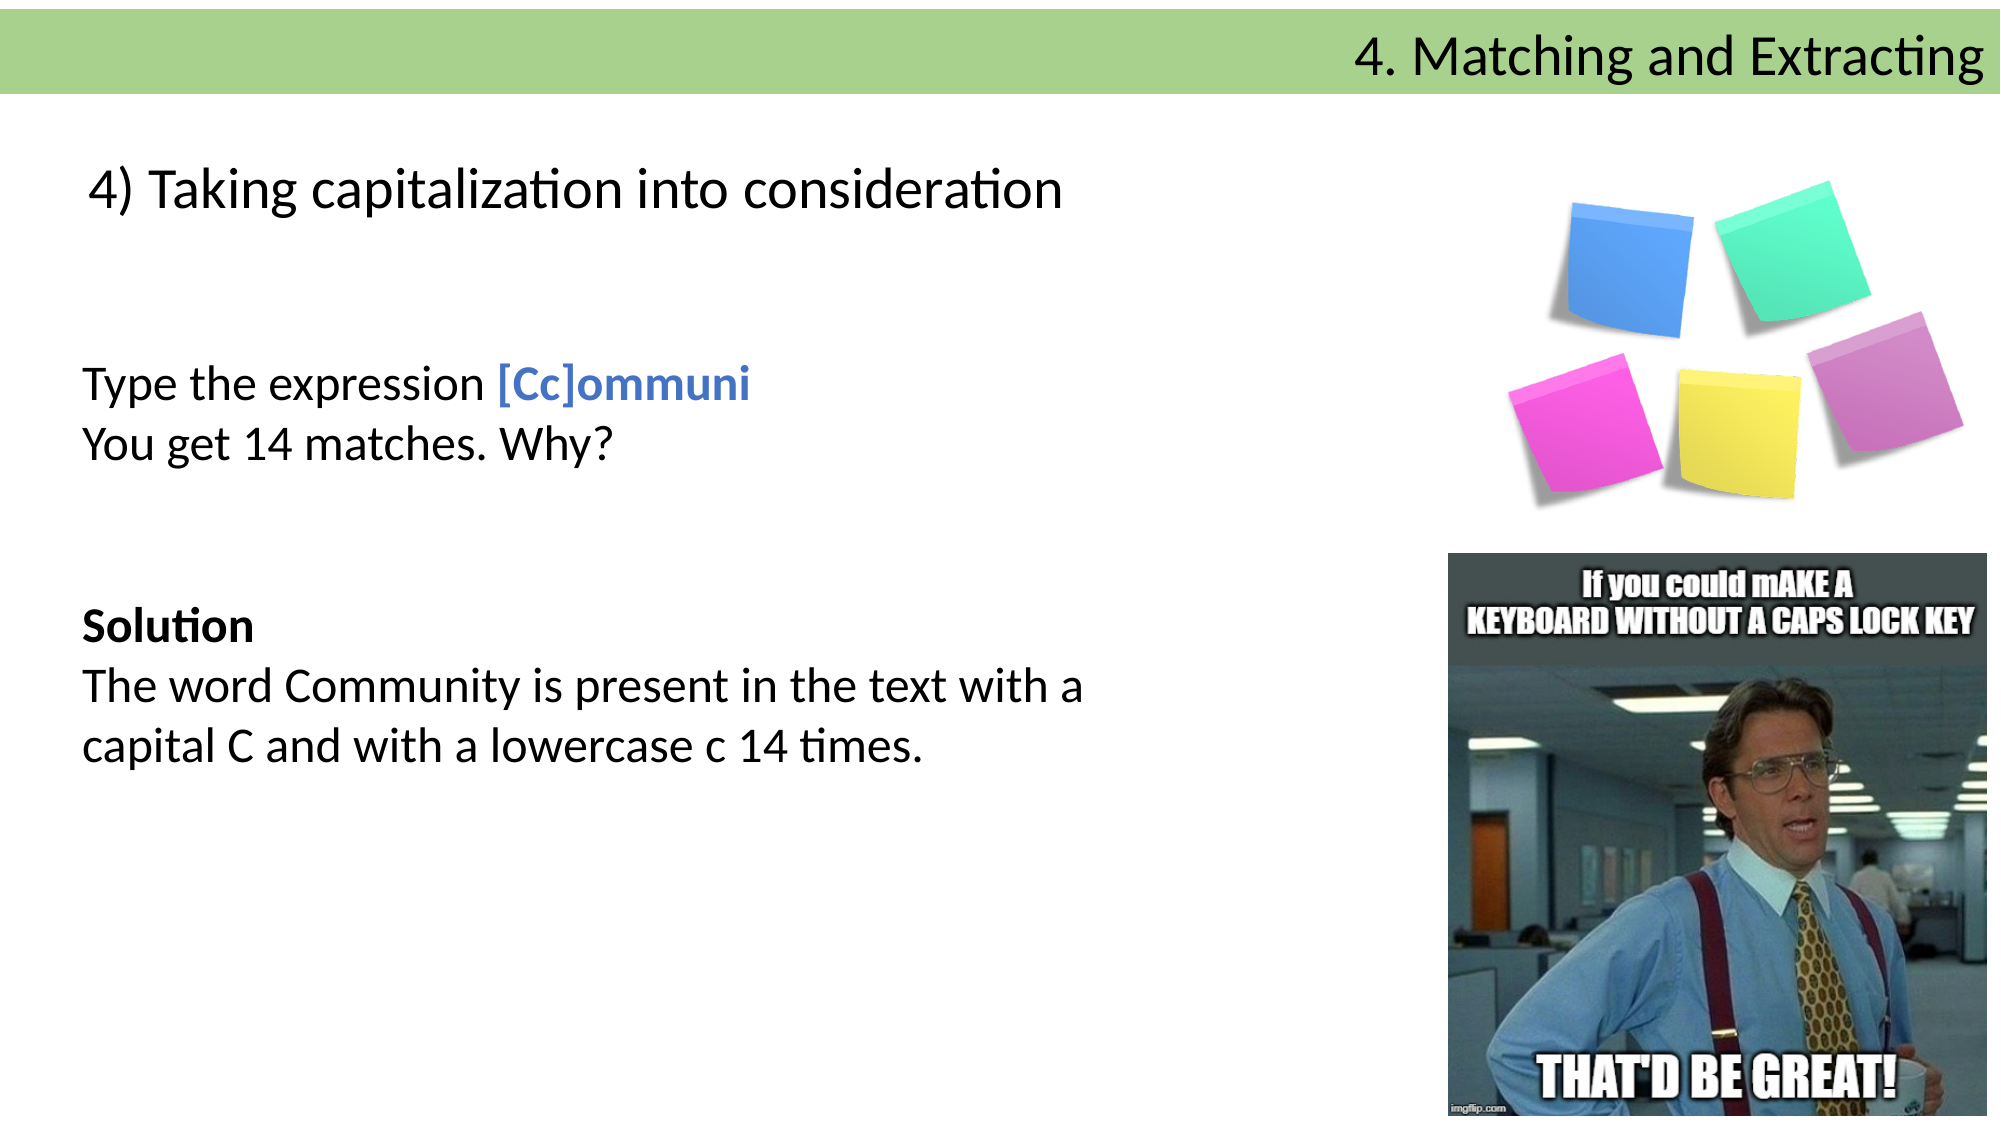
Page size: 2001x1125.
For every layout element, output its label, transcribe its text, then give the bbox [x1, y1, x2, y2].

text_box Type the expression [Cc]ommuni You get 14 matches. Why? [67, 343, 1300, 539]
text_box Solution The word Community is present in the text with a capital C and with a lowercase c 14 times. [67, 584, 1198, 780]
text_box 4. Matching and Extracting [0, 9, 2000, 94]
picture [1448, 553, 1987, 1116]
text_box 4) Taking capitalization into consideration [73, 142, 1080, 228]
picture [1497, 173, 1973, 537]
